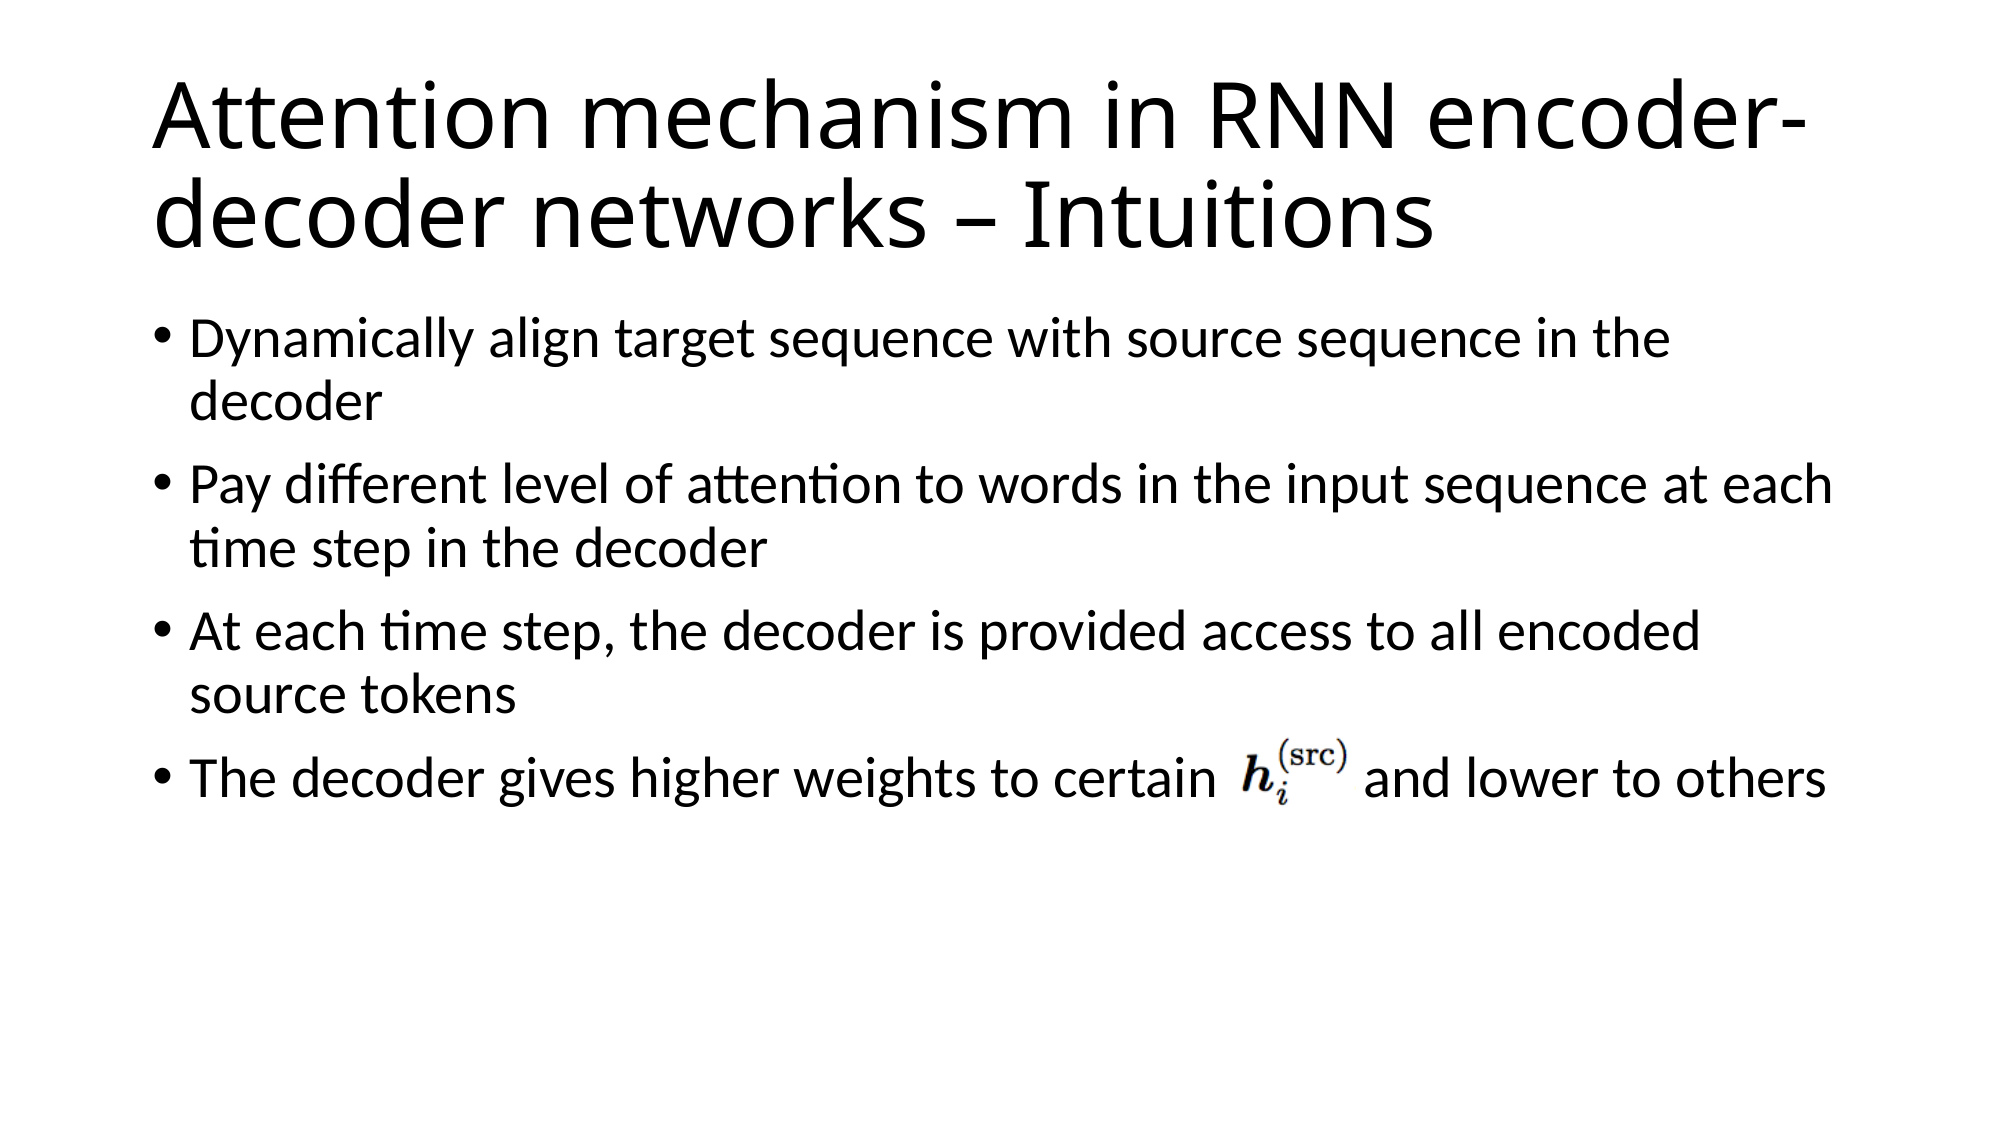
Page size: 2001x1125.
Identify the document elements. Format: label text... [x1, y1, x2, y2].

list Dynamically align target sequence with source sequence in the decoder Pay different level of attention to words in the input sequence at each time step in the decoder At each time step, the decoder is provided access to all encoded source tokens The decoder gives higher weights to certain and lower to others [137, 299, 1863, 1014]
picture [1224, 713, 1356, 809]
title Attention mechanism in RNN encoder-decoder networks – Intuitions [137, 59, 1863, 278]
